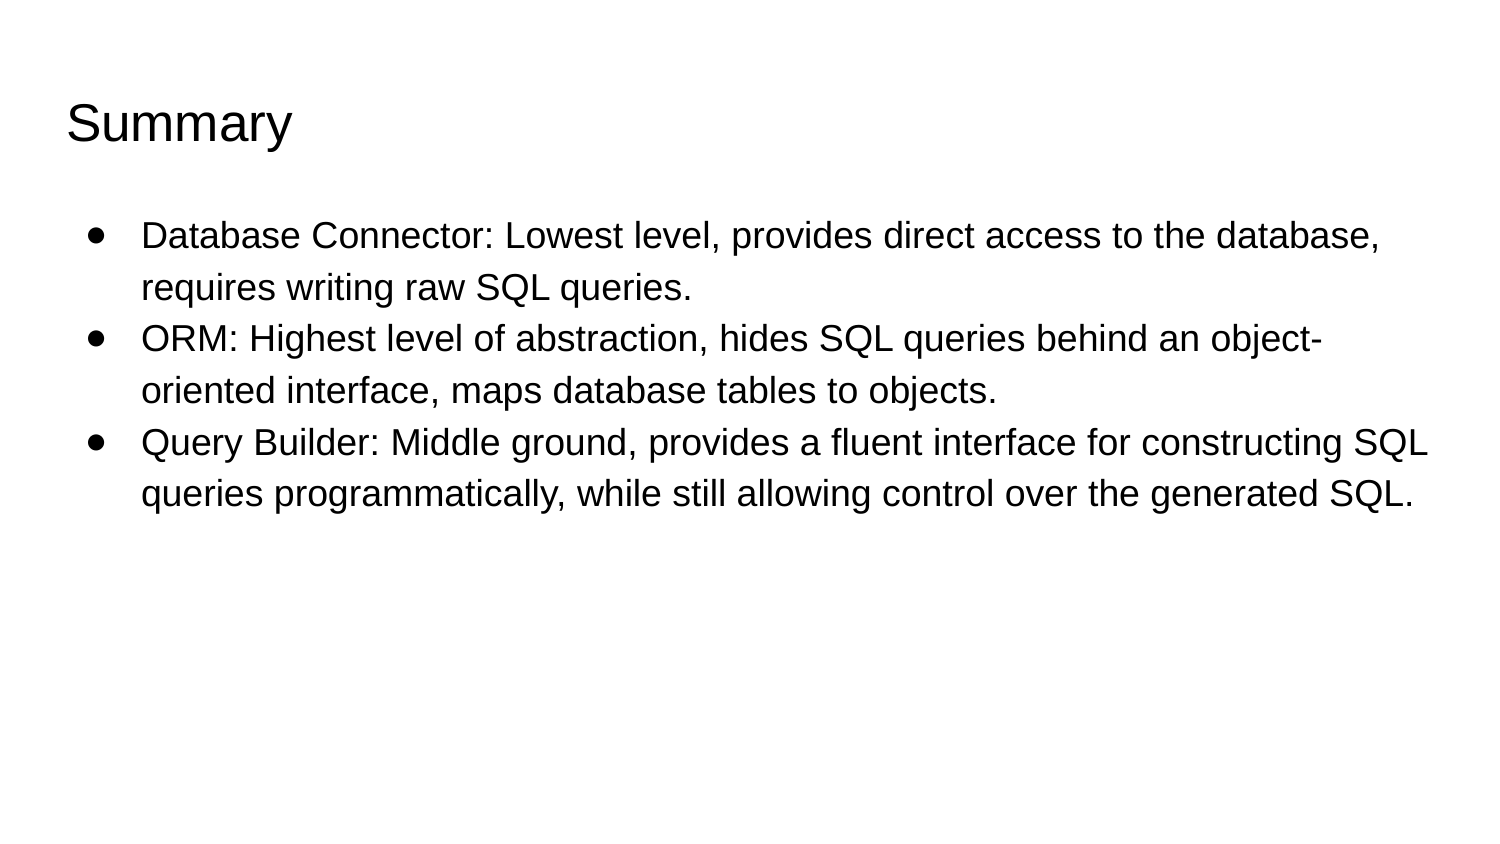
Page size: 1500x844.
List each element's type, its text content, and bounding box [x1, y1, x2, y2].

title Summary [51, 72, 1449, 167]
list Database Connector: Lowest level, provides direct access to the database, requires writing raw SQL queries. ORM: Highest level of abstraction, hides SQL queries behind an object-oriented interface, maps database tables to objects. Query Builder: Middle ground, provides a fluent interface for constructing SQL queries programmatically, while still allowing control over the generated SQL. [51, 189, 1449, 750]
